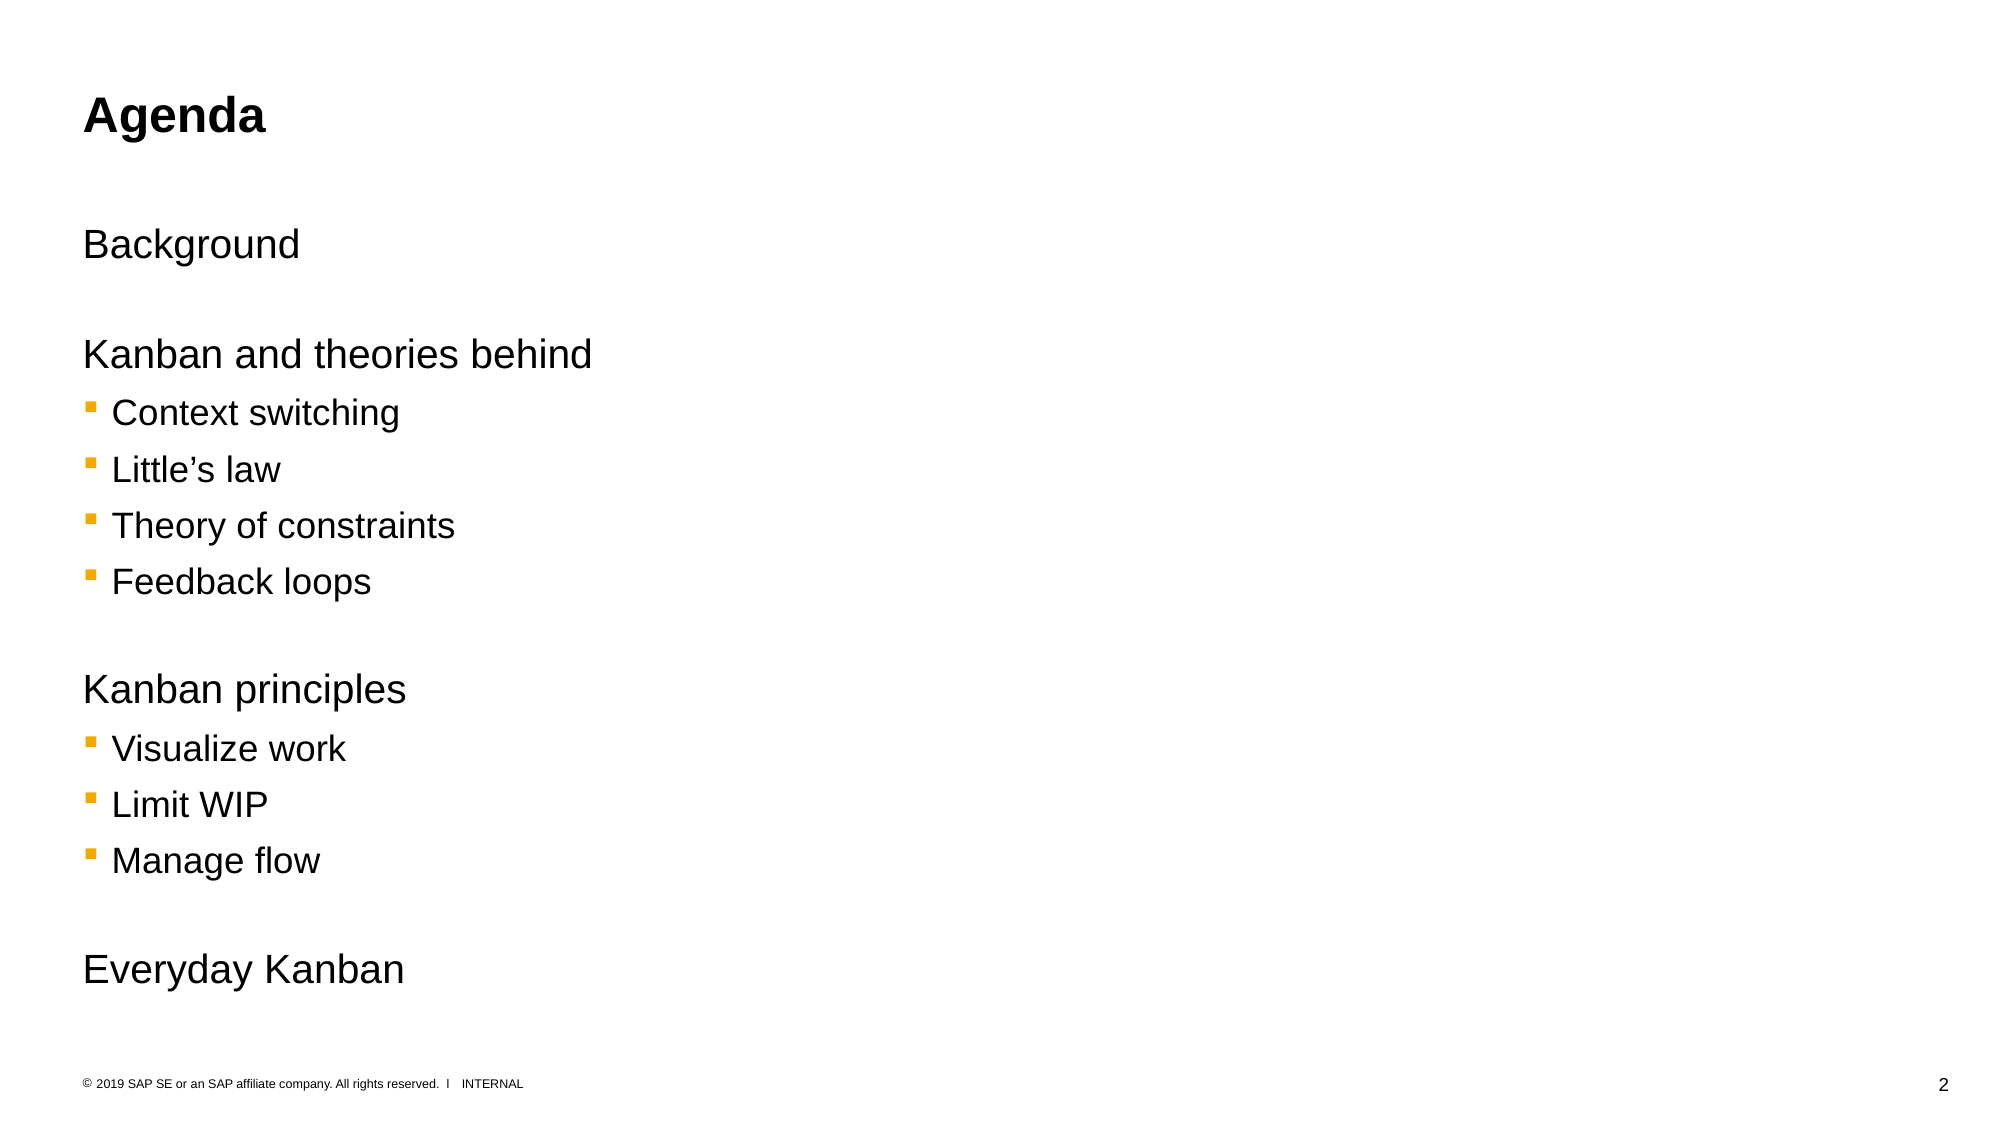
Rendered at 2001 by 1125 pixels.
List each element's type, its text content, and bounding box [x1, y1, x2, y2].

title Agenda [82, 82, 1918, 144]
list Background Kanban and theories behind Context switching Little’s law Theory of constraints Feedback loops Kanban principles Visualize work Limit WIP Manage flow Everyday Kanban [82, 217, 866, 992]
